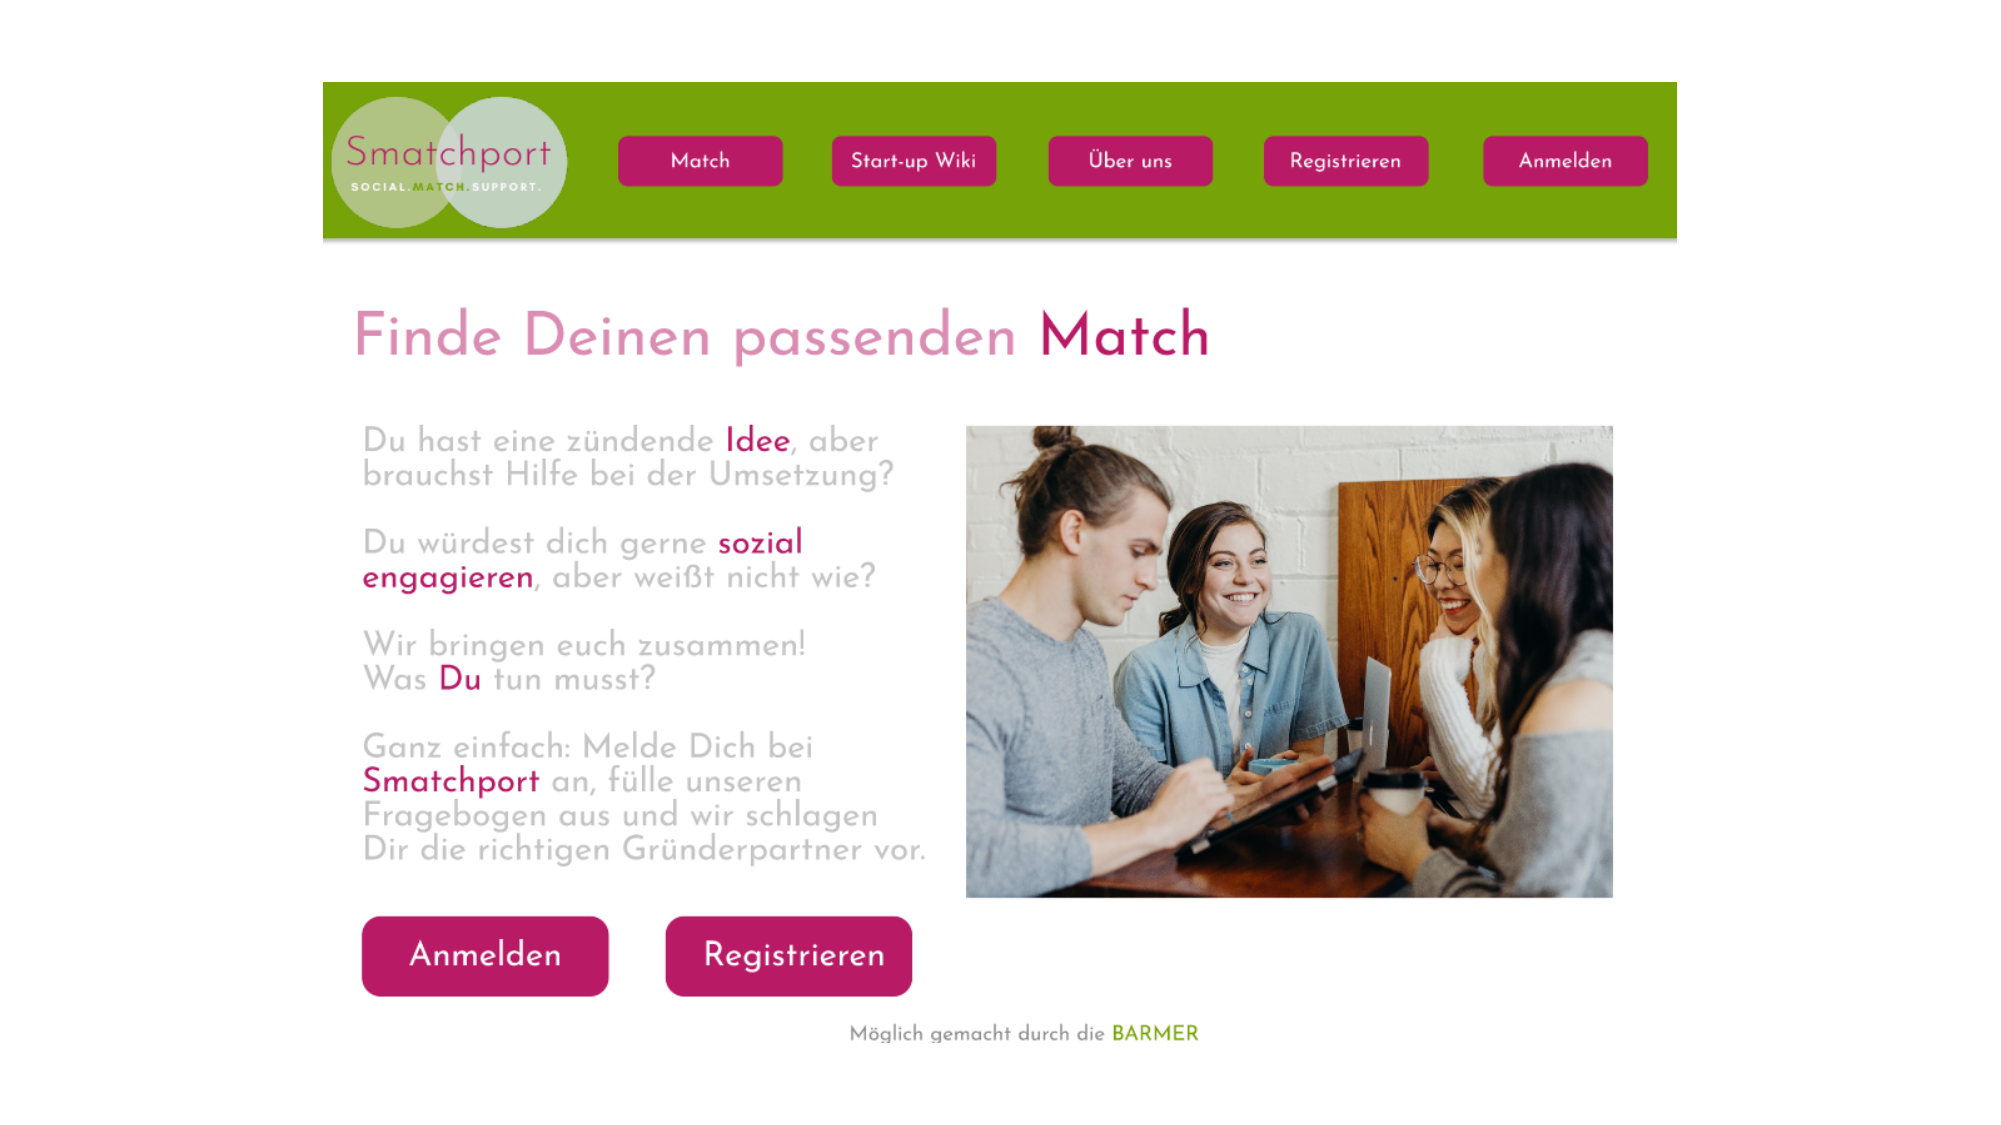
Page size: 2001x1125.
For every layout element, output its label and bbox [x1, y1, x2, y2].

picture [323, 82, 1677, 1043]
